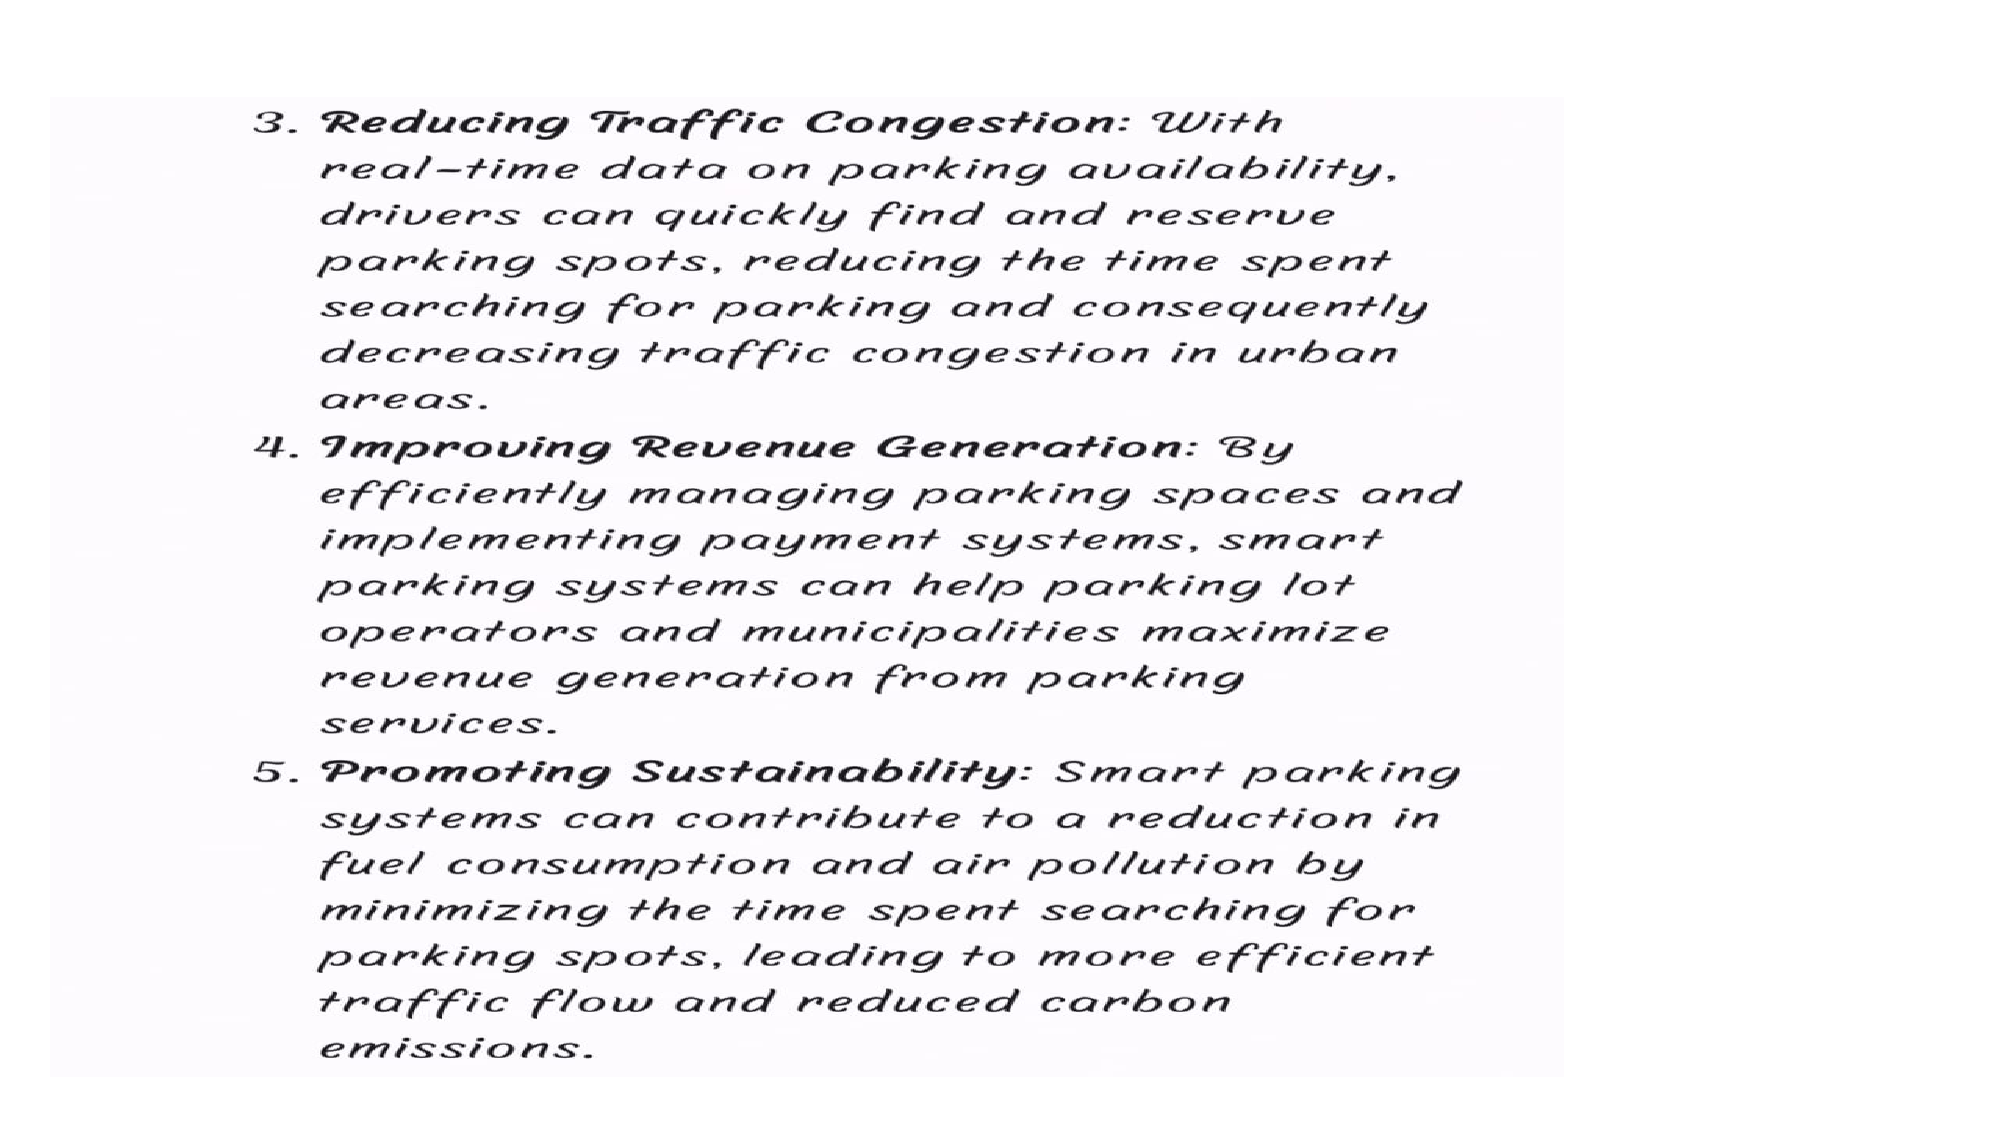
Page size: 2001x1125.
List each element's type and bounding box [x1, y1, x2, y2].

picture [50, 97, 1564, 1077]
